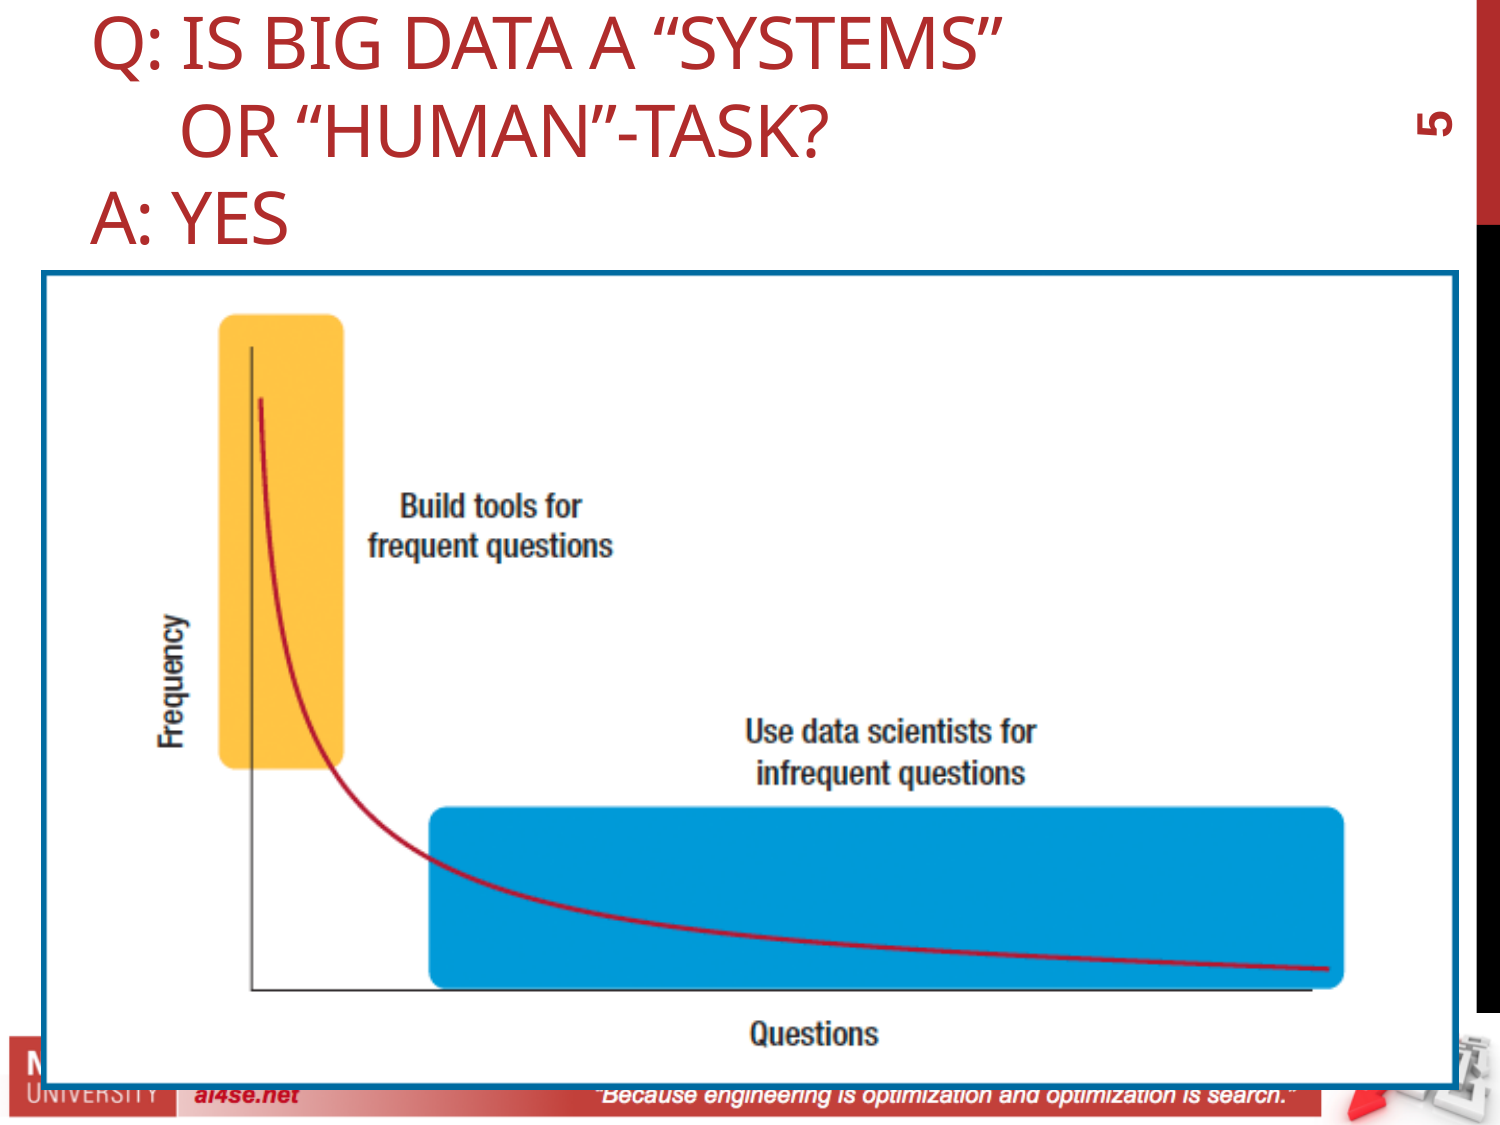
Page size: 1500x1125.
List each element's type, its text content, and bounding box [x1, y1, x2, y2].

slide_number 5 [1401, 0, 1462, 154]
picture [47, 276, 1452, 1083]
title Q: Is Big Data a “Systems” or “Human”-task? A: Yes [75, 41, 1402, 265]
picture [0, 1013, 1500, 1125]
